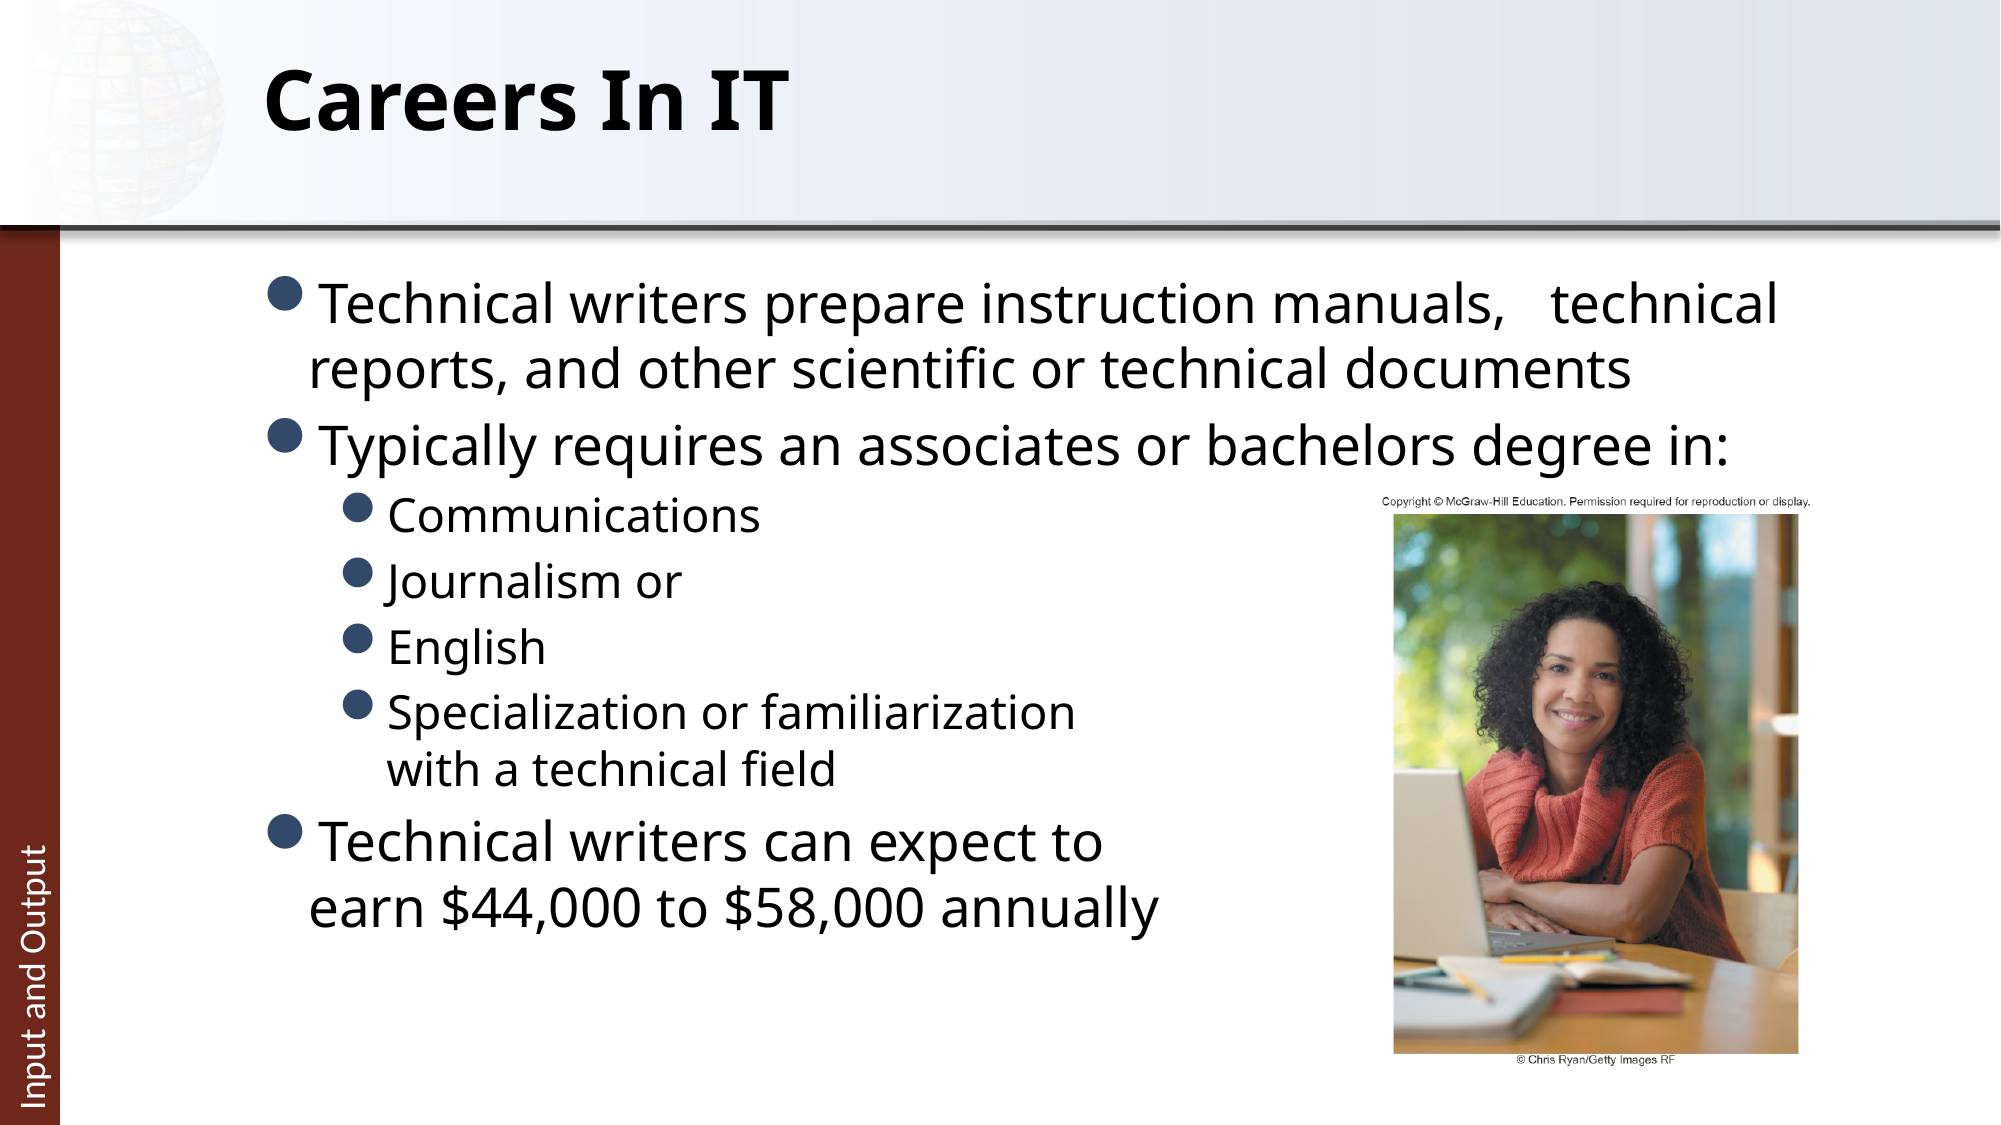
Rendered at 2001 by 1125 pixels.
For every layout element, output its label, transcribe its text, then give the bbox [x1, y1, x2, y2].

picture [1379, 495, 1812, 1067]
list Technical writers prepare instruction manuals, technical reports, and other scientific or technical documents Typically requires an associates or bachelors degree in: Communications Journalism or English Specialization or familiarization with a technical field Technical writers can expect to earn $44,000 to $58,000 annually [247, 261, 1808, 968]
title Careers In IT [247, 0, 1985, 195]
